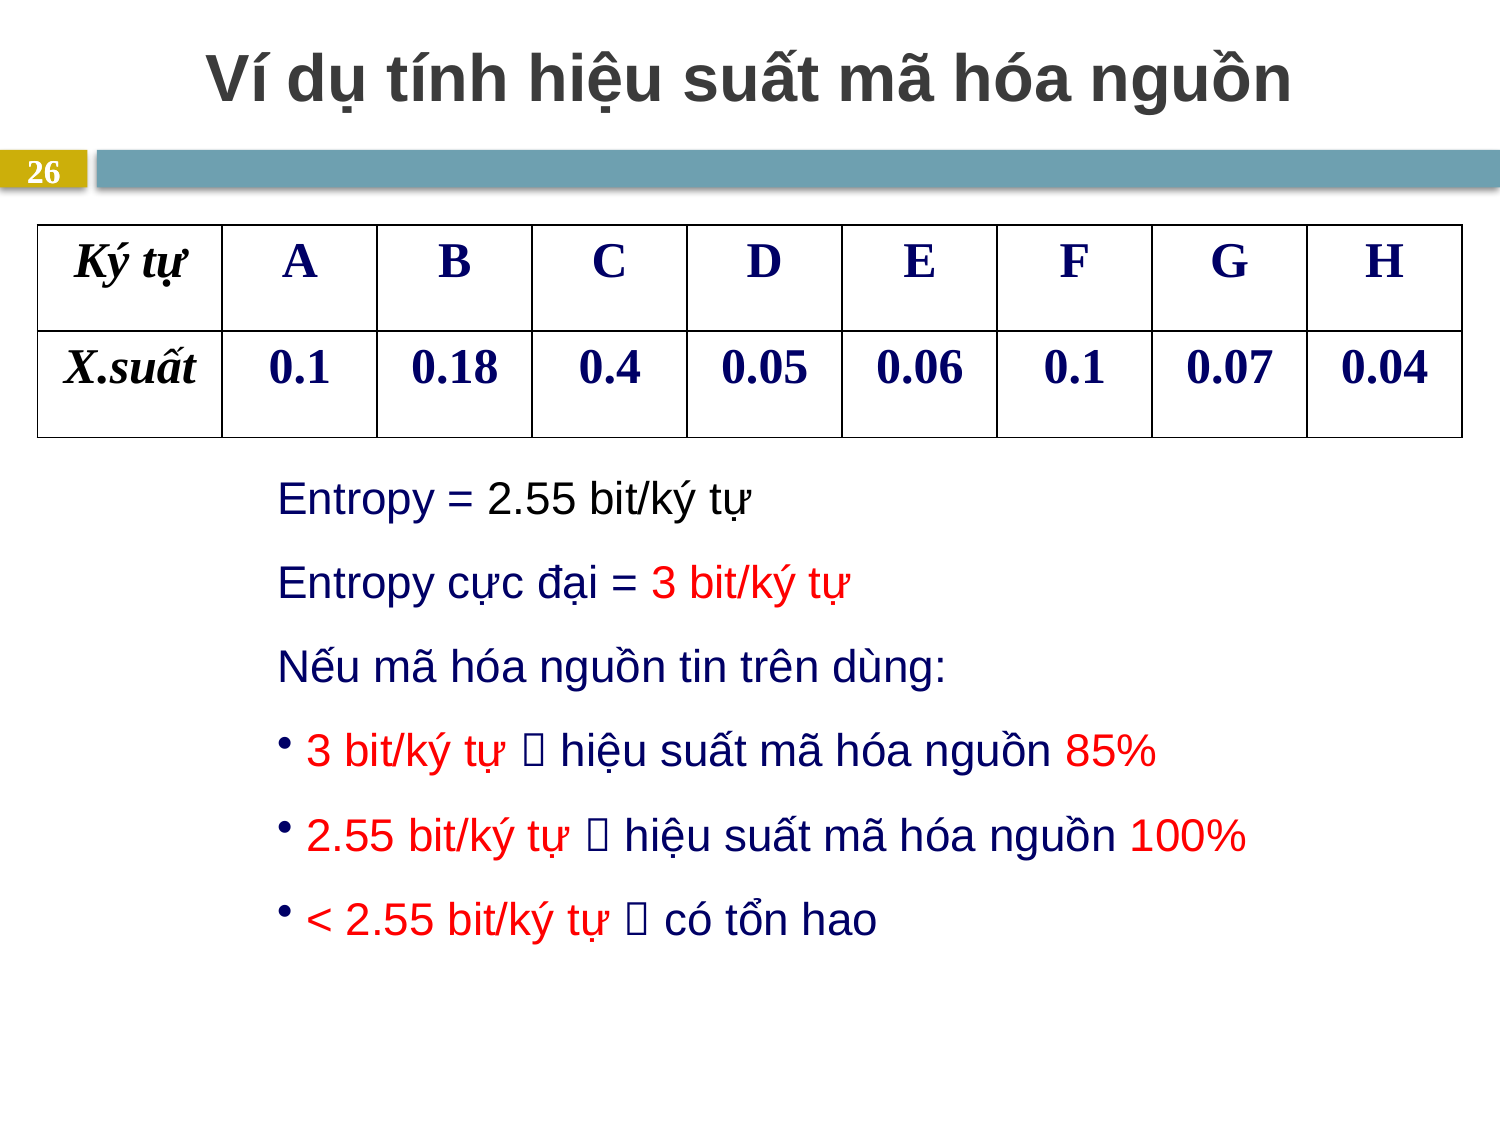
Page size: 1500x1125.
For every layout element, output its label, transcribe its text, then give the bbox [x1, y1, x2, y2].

table_cell 0.05 [688, 332, 841, 437]
table_cell 0.07 [1153, 332, 1306, 437]
table_cell 0.04 [1308, 332, 1461, 437]
title Ví dụ tính hiệu suất mã hóa nguồn [0, 12, 1500, 138]
table_header C [533, 226, 686, 330]
table_header A [223, 226, 376, 330]
table_header H [1308, 226, 1461, 330]
table_header Ký tự [38, 226, 221, 330]
table_cell 0.1 [998, 332, 1151, 437]
table_header B [378, 226, 531, 330]
table_cell 0.4 [533, 332, 686, 437]
table_cell 0.1 [223, 332, 376, 437]
table_cell X.suất [38, 332, 221, 437]
table_header E [843, 226, 996, 330]
table_header F [998, 226, 1151, 330]
text_box 26 [0, 149, 88, 191]
table_header G [1153, 226, 1306, 330]
table_header D [688, 226, 841, 330]
table_cell 0.18 [378, 332, 531, 437]
table_cell 0.06 [843, 332, 996, 437]
text_box Entropy = 2.55 bit/ký tự Entropy cực đại = 3 bit/ký tự Nếu mã hóa nguồn tin trên dùng: 3 bit/ký tự  hiệu suất mã hóa nguồn 85% 2.55 bit/ký tự  hiệu suất mã hóa nguồn 100% < 2.55 bit/ký tự  có tổn hao [262, 449, 1338, 952]
